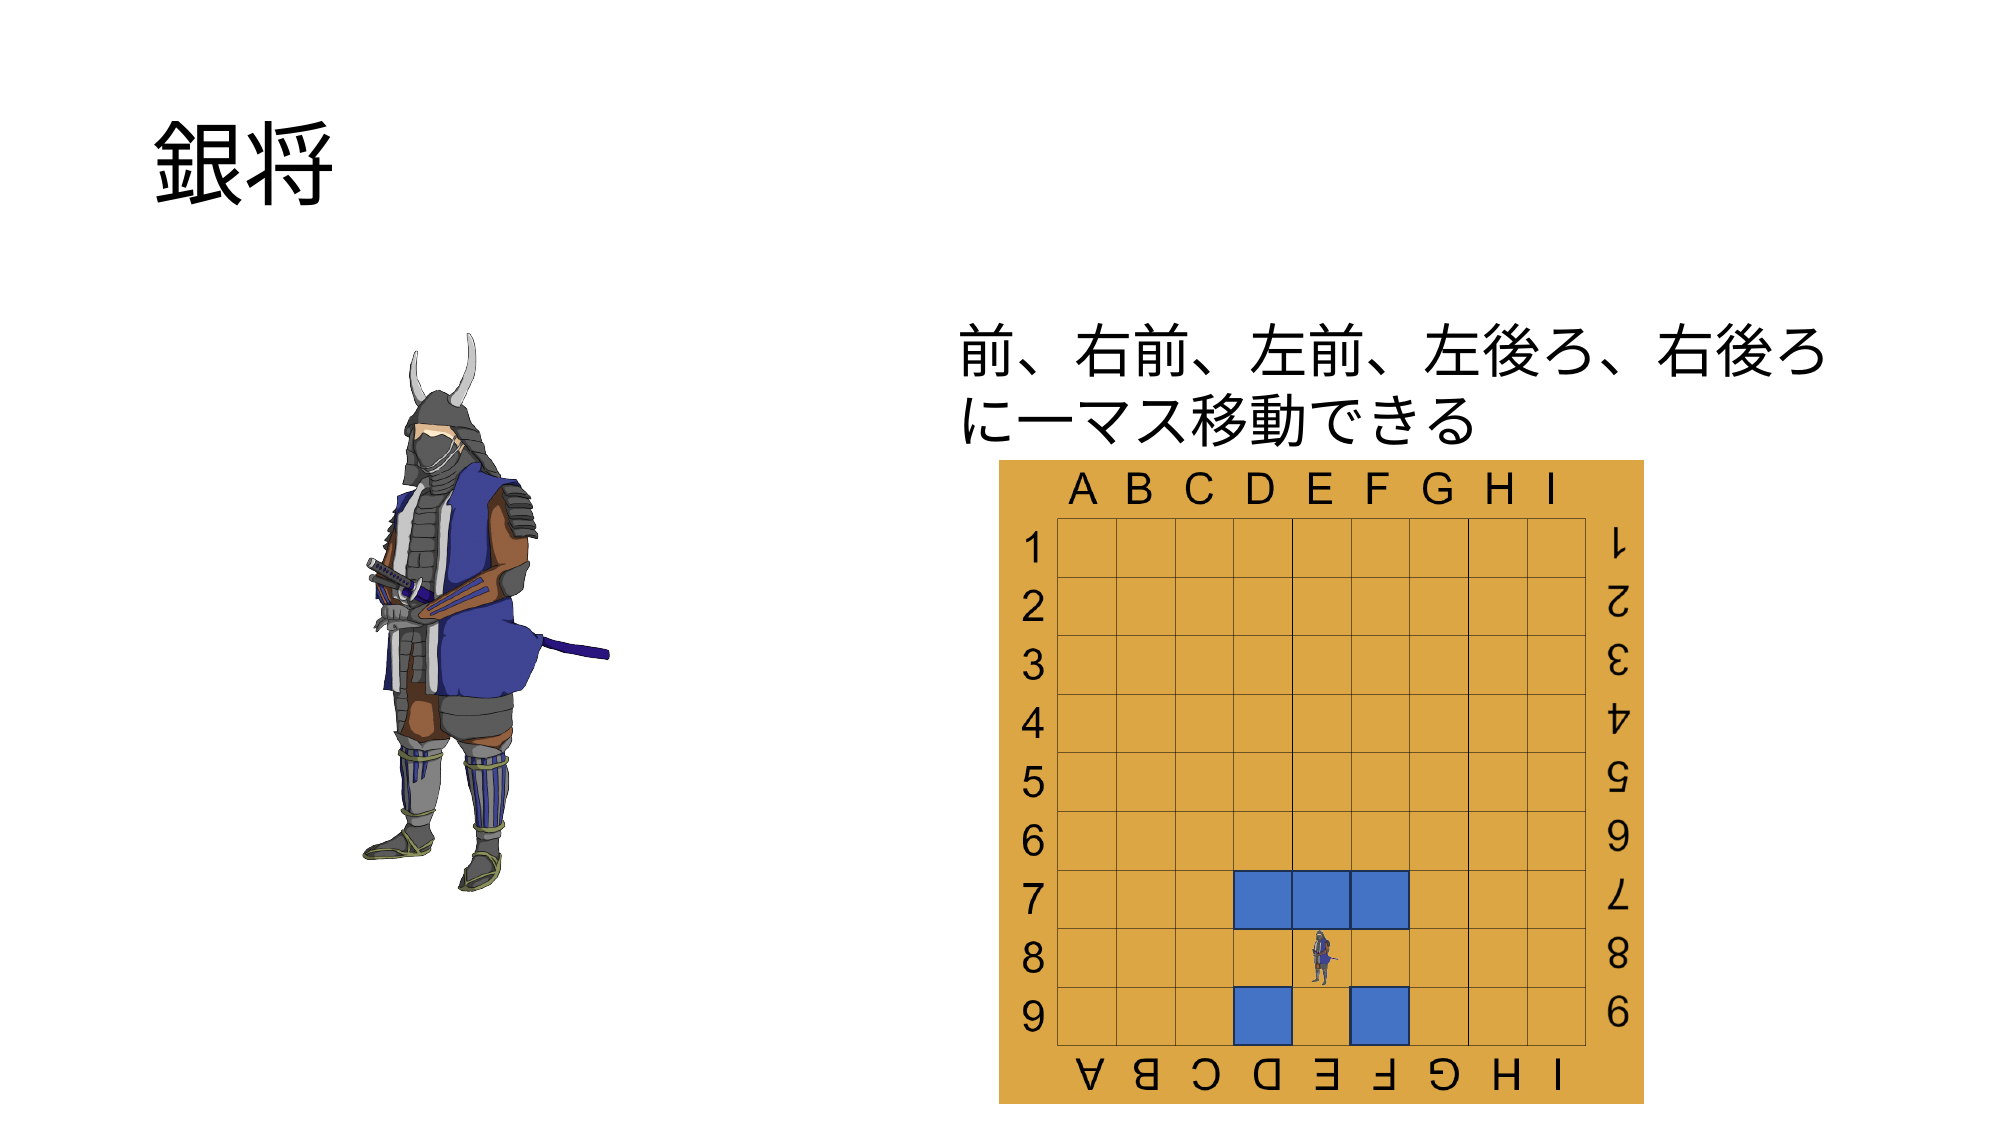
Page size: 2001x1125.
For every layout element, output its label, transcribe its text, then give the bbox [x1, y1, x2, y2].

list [187, 263, 723, 977]
text_box 前、右前、左前、左後ろ、右後ろ に一マス移動できる [943, 307, 1847, 462]
picture [999, 460, 1644, 1104]
title 銀将 [137, 59, 1863, 278]
